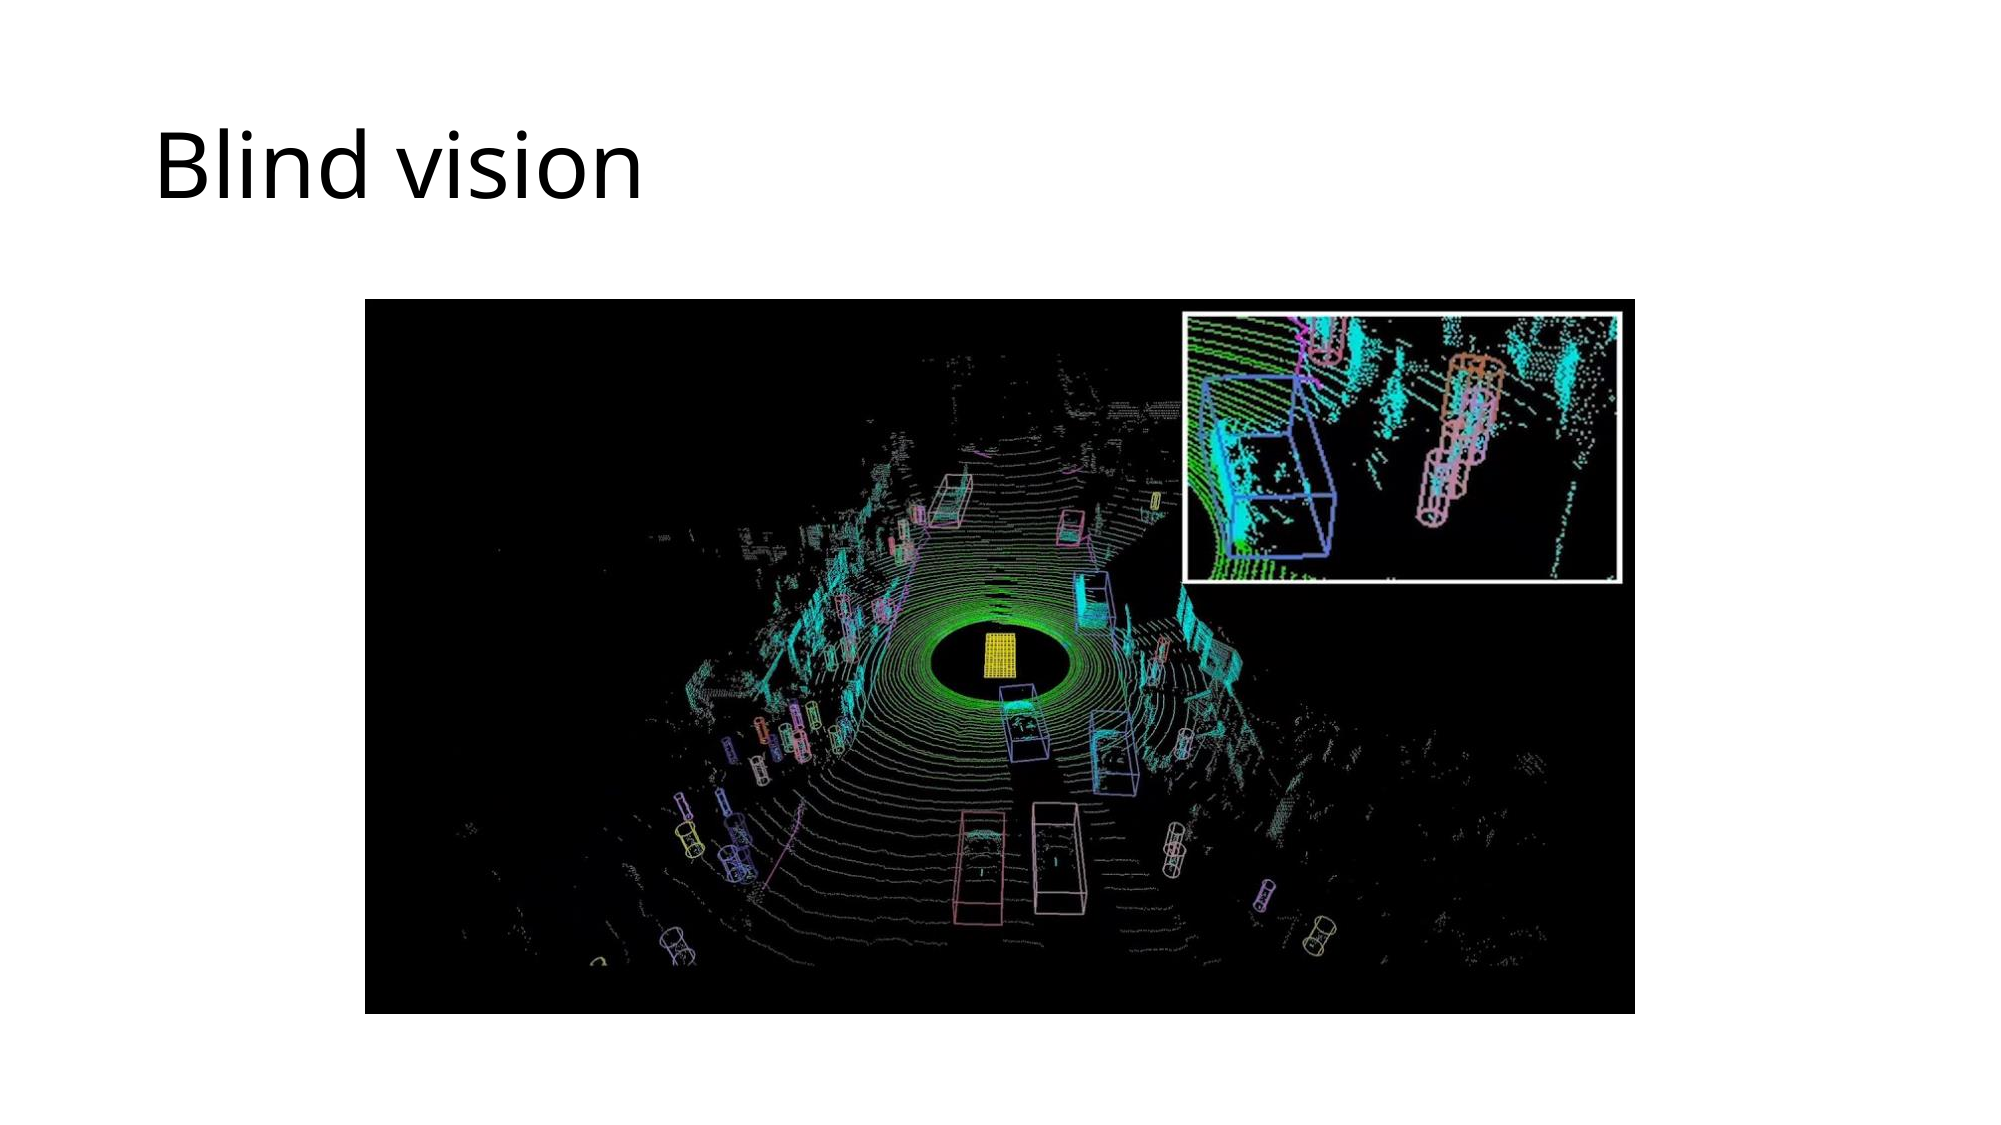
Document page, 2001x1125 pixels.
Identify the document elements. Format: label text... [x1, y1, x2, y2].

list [365, 299, 1635, 1014]
title Blind vision [137, 59, 1863, 278]
